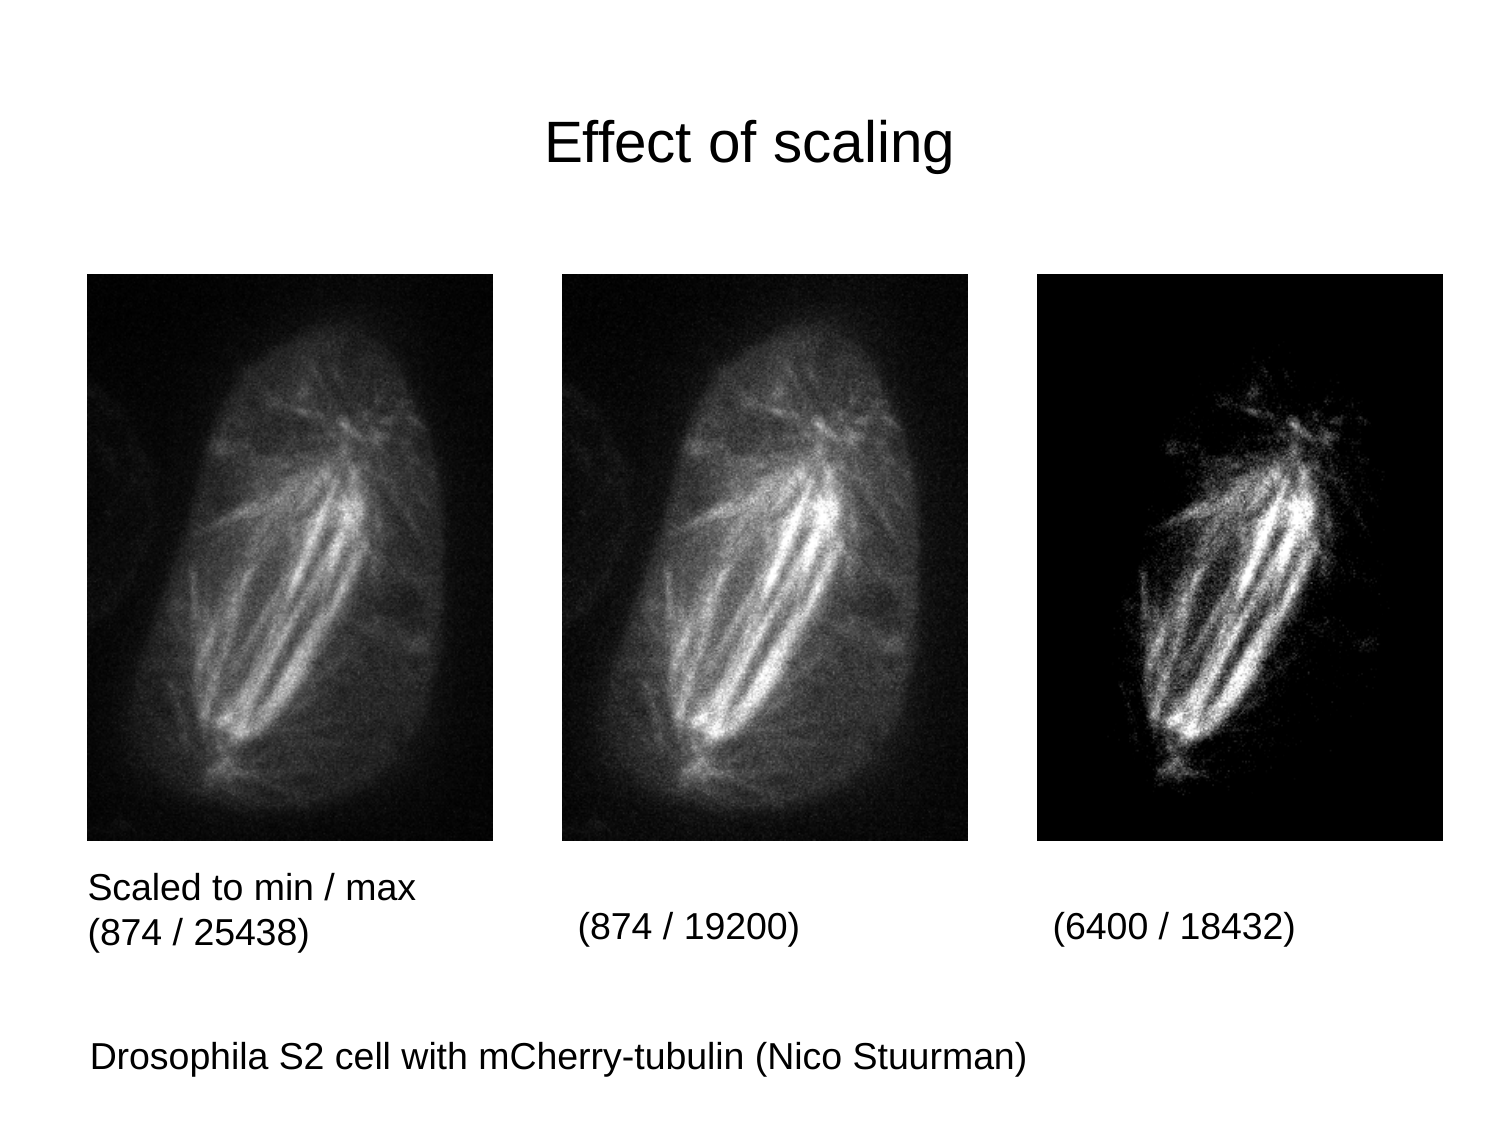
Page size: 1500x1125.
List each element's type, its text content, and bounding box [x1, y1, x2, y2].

title Effect of scaling [74, 44, 1426, 233]
text_box Drosophila S2 cell with mCherry-tubulin (Nico Stuurman) [74, 1024, 1425, 1085]
picture [1037, 274, 1443, 841]
picture [562, 274, 968, 841]
text_box (874 / 19200) [562, 849, 816, 955]
text_box Scaled to min / max (874 / 25438) [72, 855, 432, 961]
text_box (6400 / 18432) [1037, 849, 1311, 955]
text_box [62, 1025, 1438, 1086]
picture [87, 274, 493, 841]
